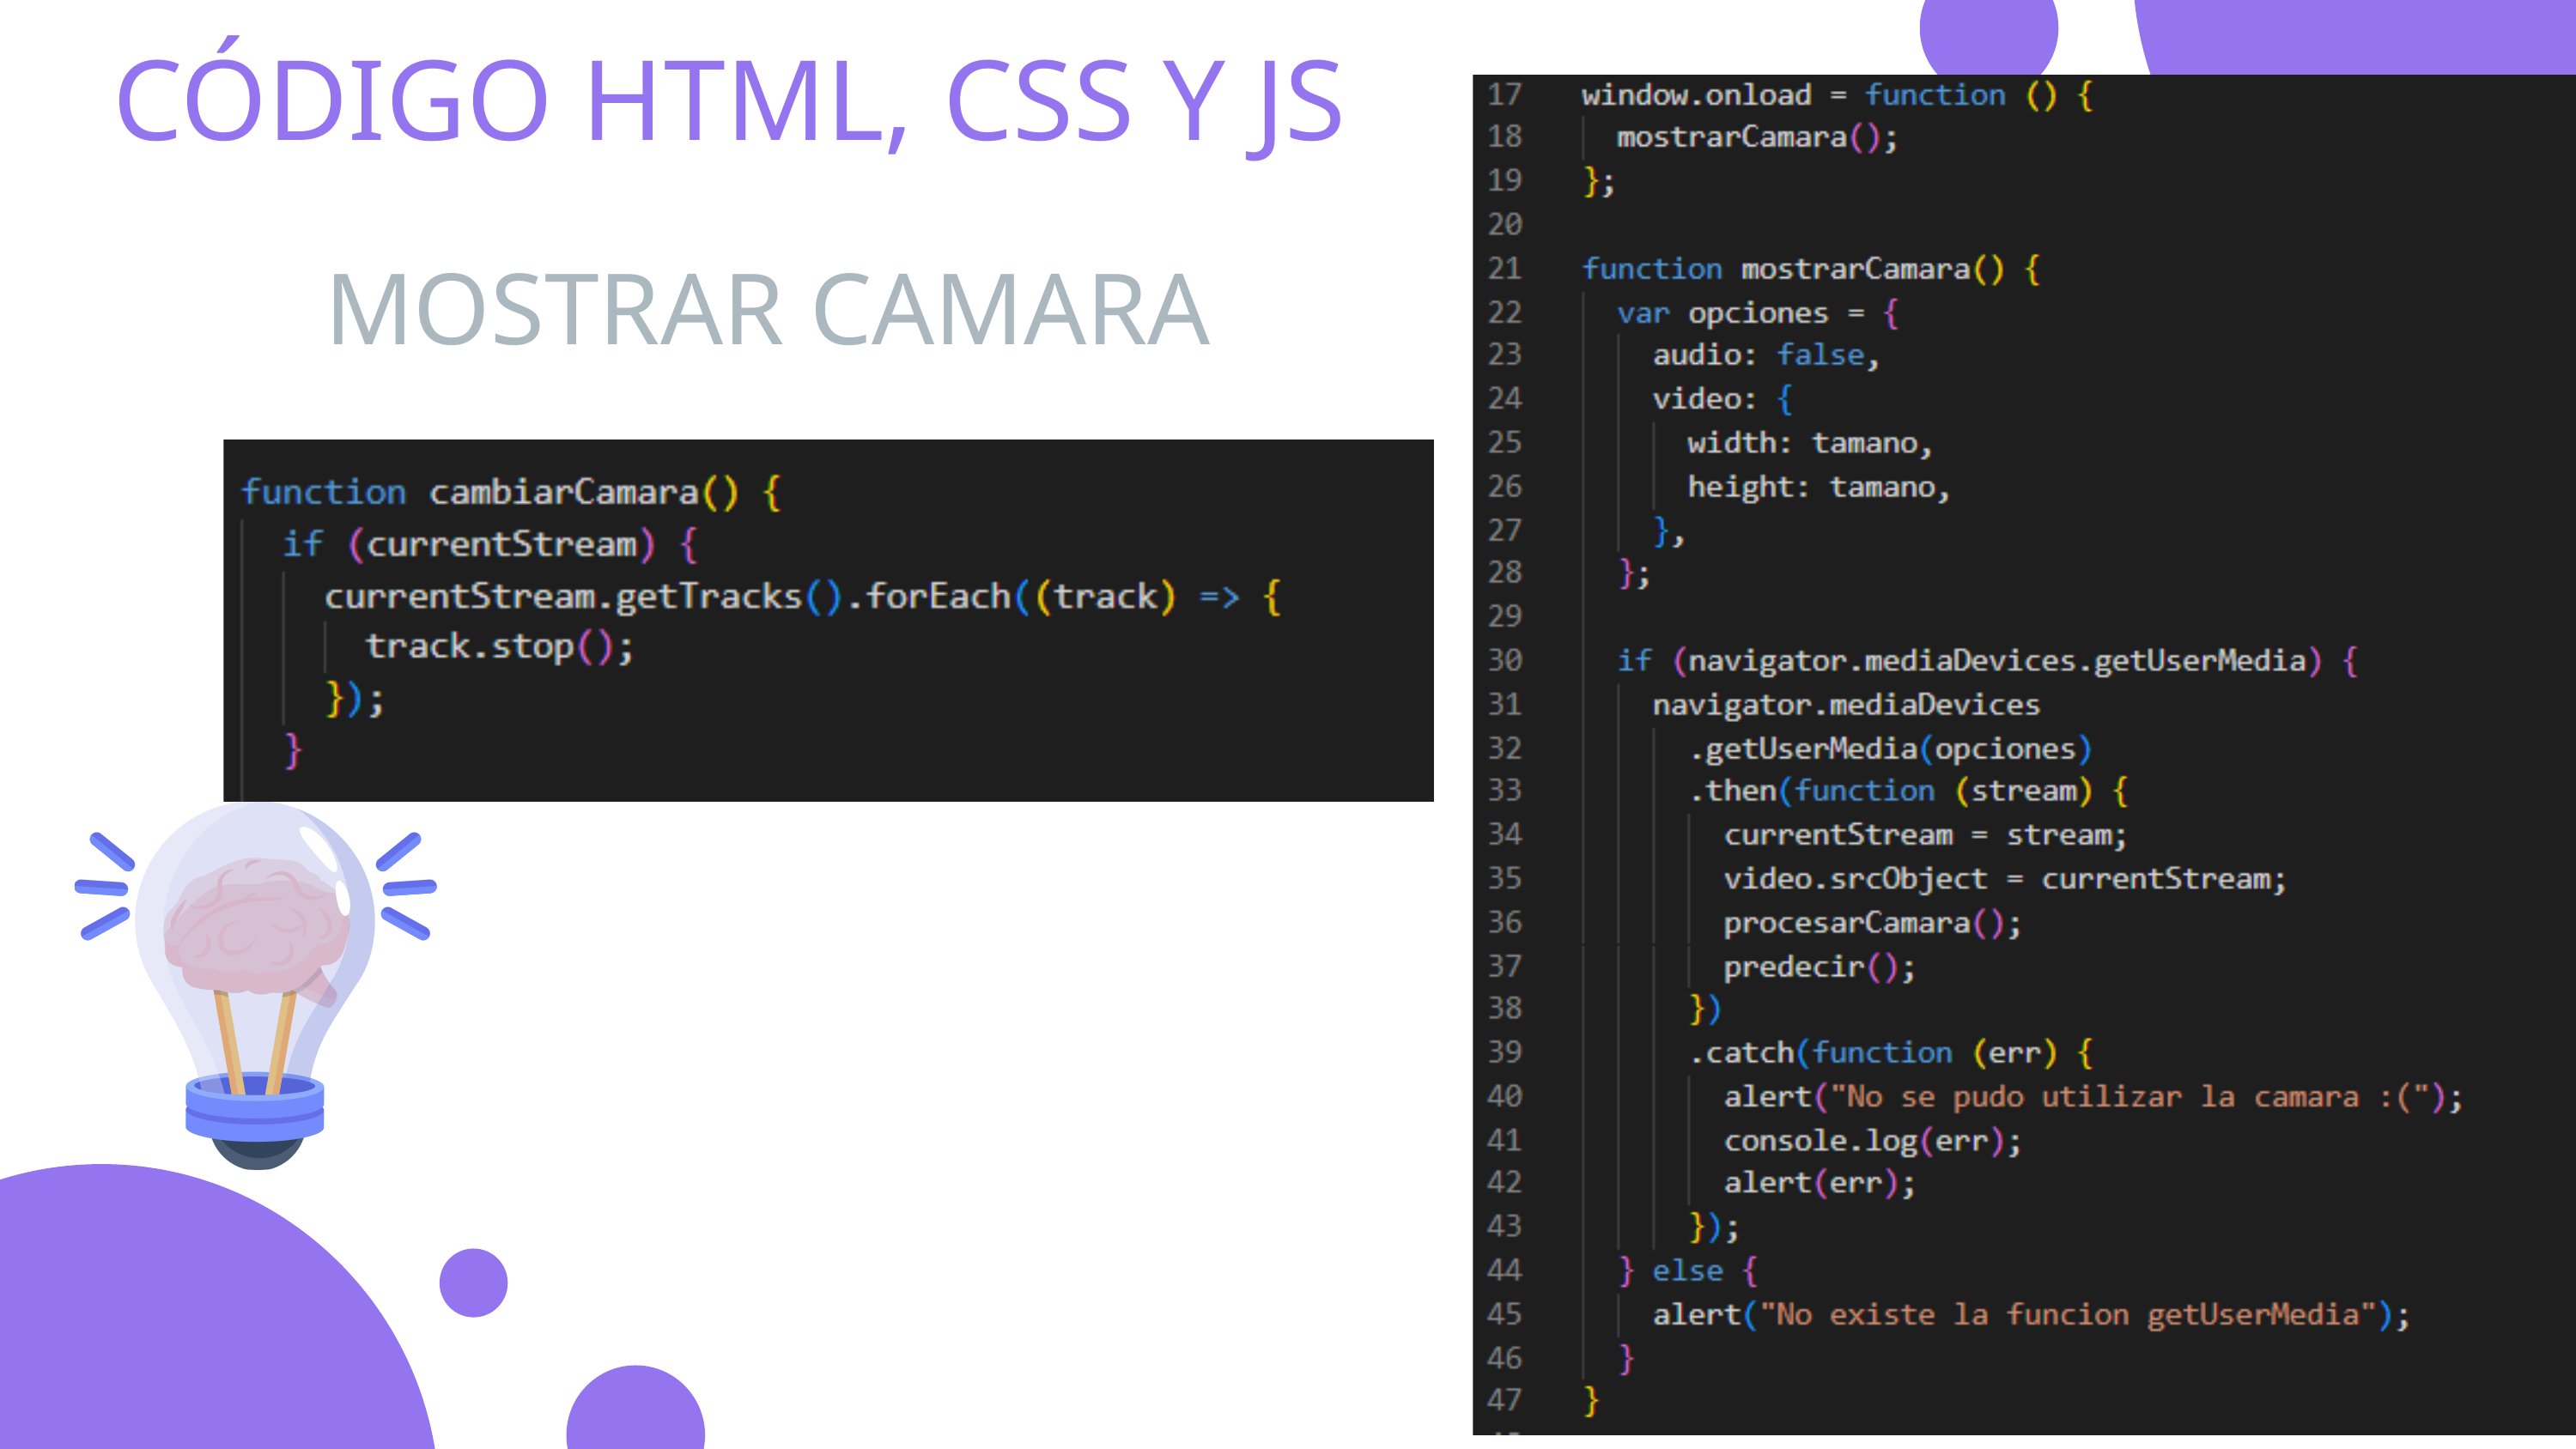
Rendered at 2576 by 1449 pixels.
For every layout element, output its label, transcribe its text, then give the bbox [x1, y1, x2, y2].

text_box MOSTRAR CAMARA [0, 227, 1624, 365]
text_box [2132, 0, 2576, 306]
text_box [74, 801, 440, 1163]
text_box [1473, 75, 2576, 1436]
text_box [439, 1248, 508, 1318]
text_box CÓDIGO HTML, CSS Y JS [0, 7, 1498, 162]
text_box [223, 440, 1435, 802]
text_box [0, 1163, 440, 1449]
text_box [566, 1365, 706, 1449]
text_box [1919, 0, 2059, 99]
